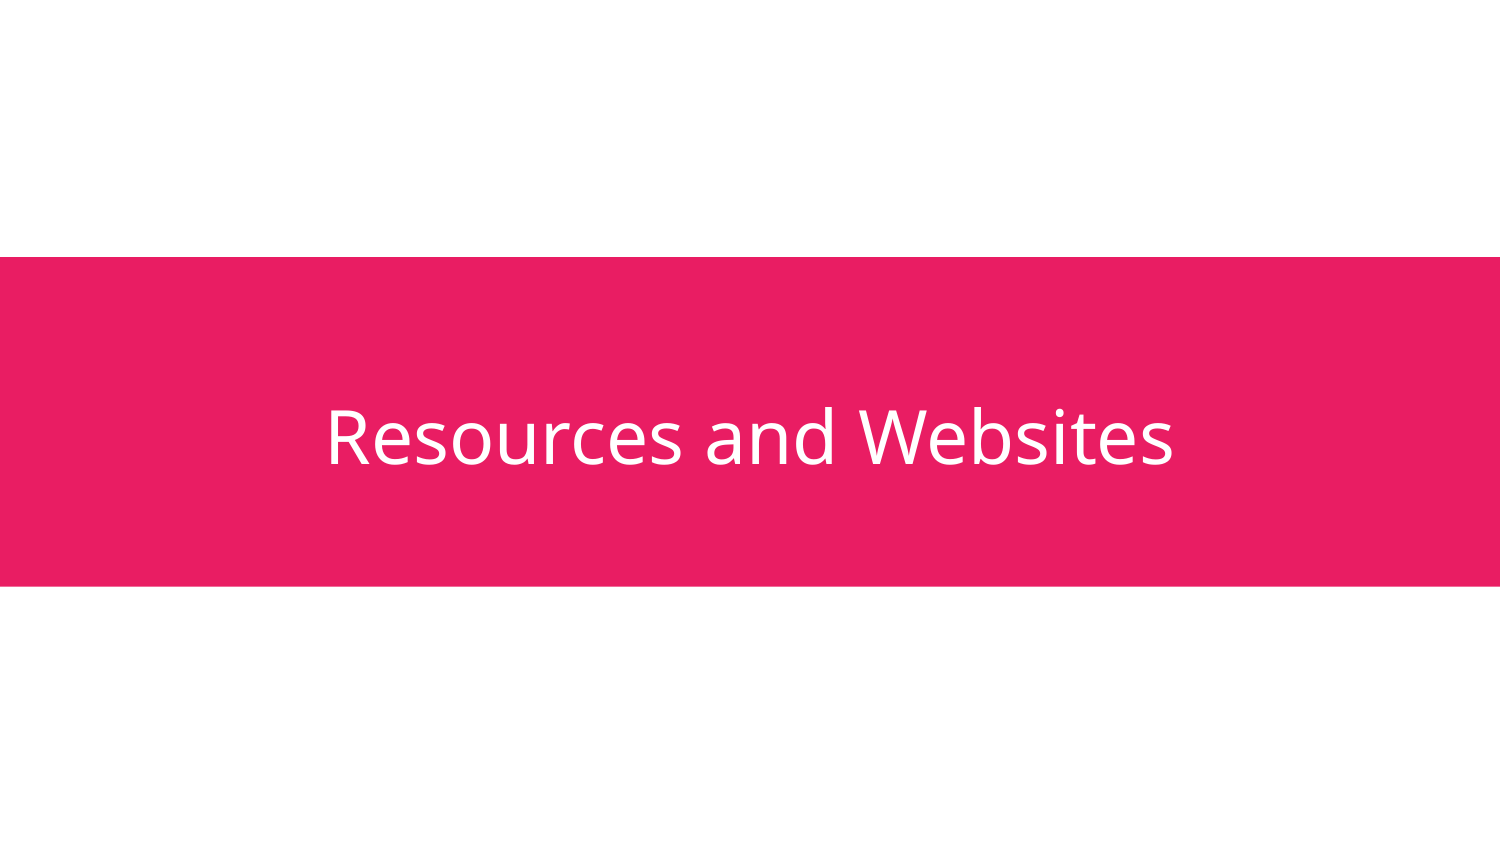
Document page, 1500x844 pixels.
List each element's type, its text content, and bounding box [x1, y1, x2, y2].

title Resources and Websites [70, 309, 1430, 559]
